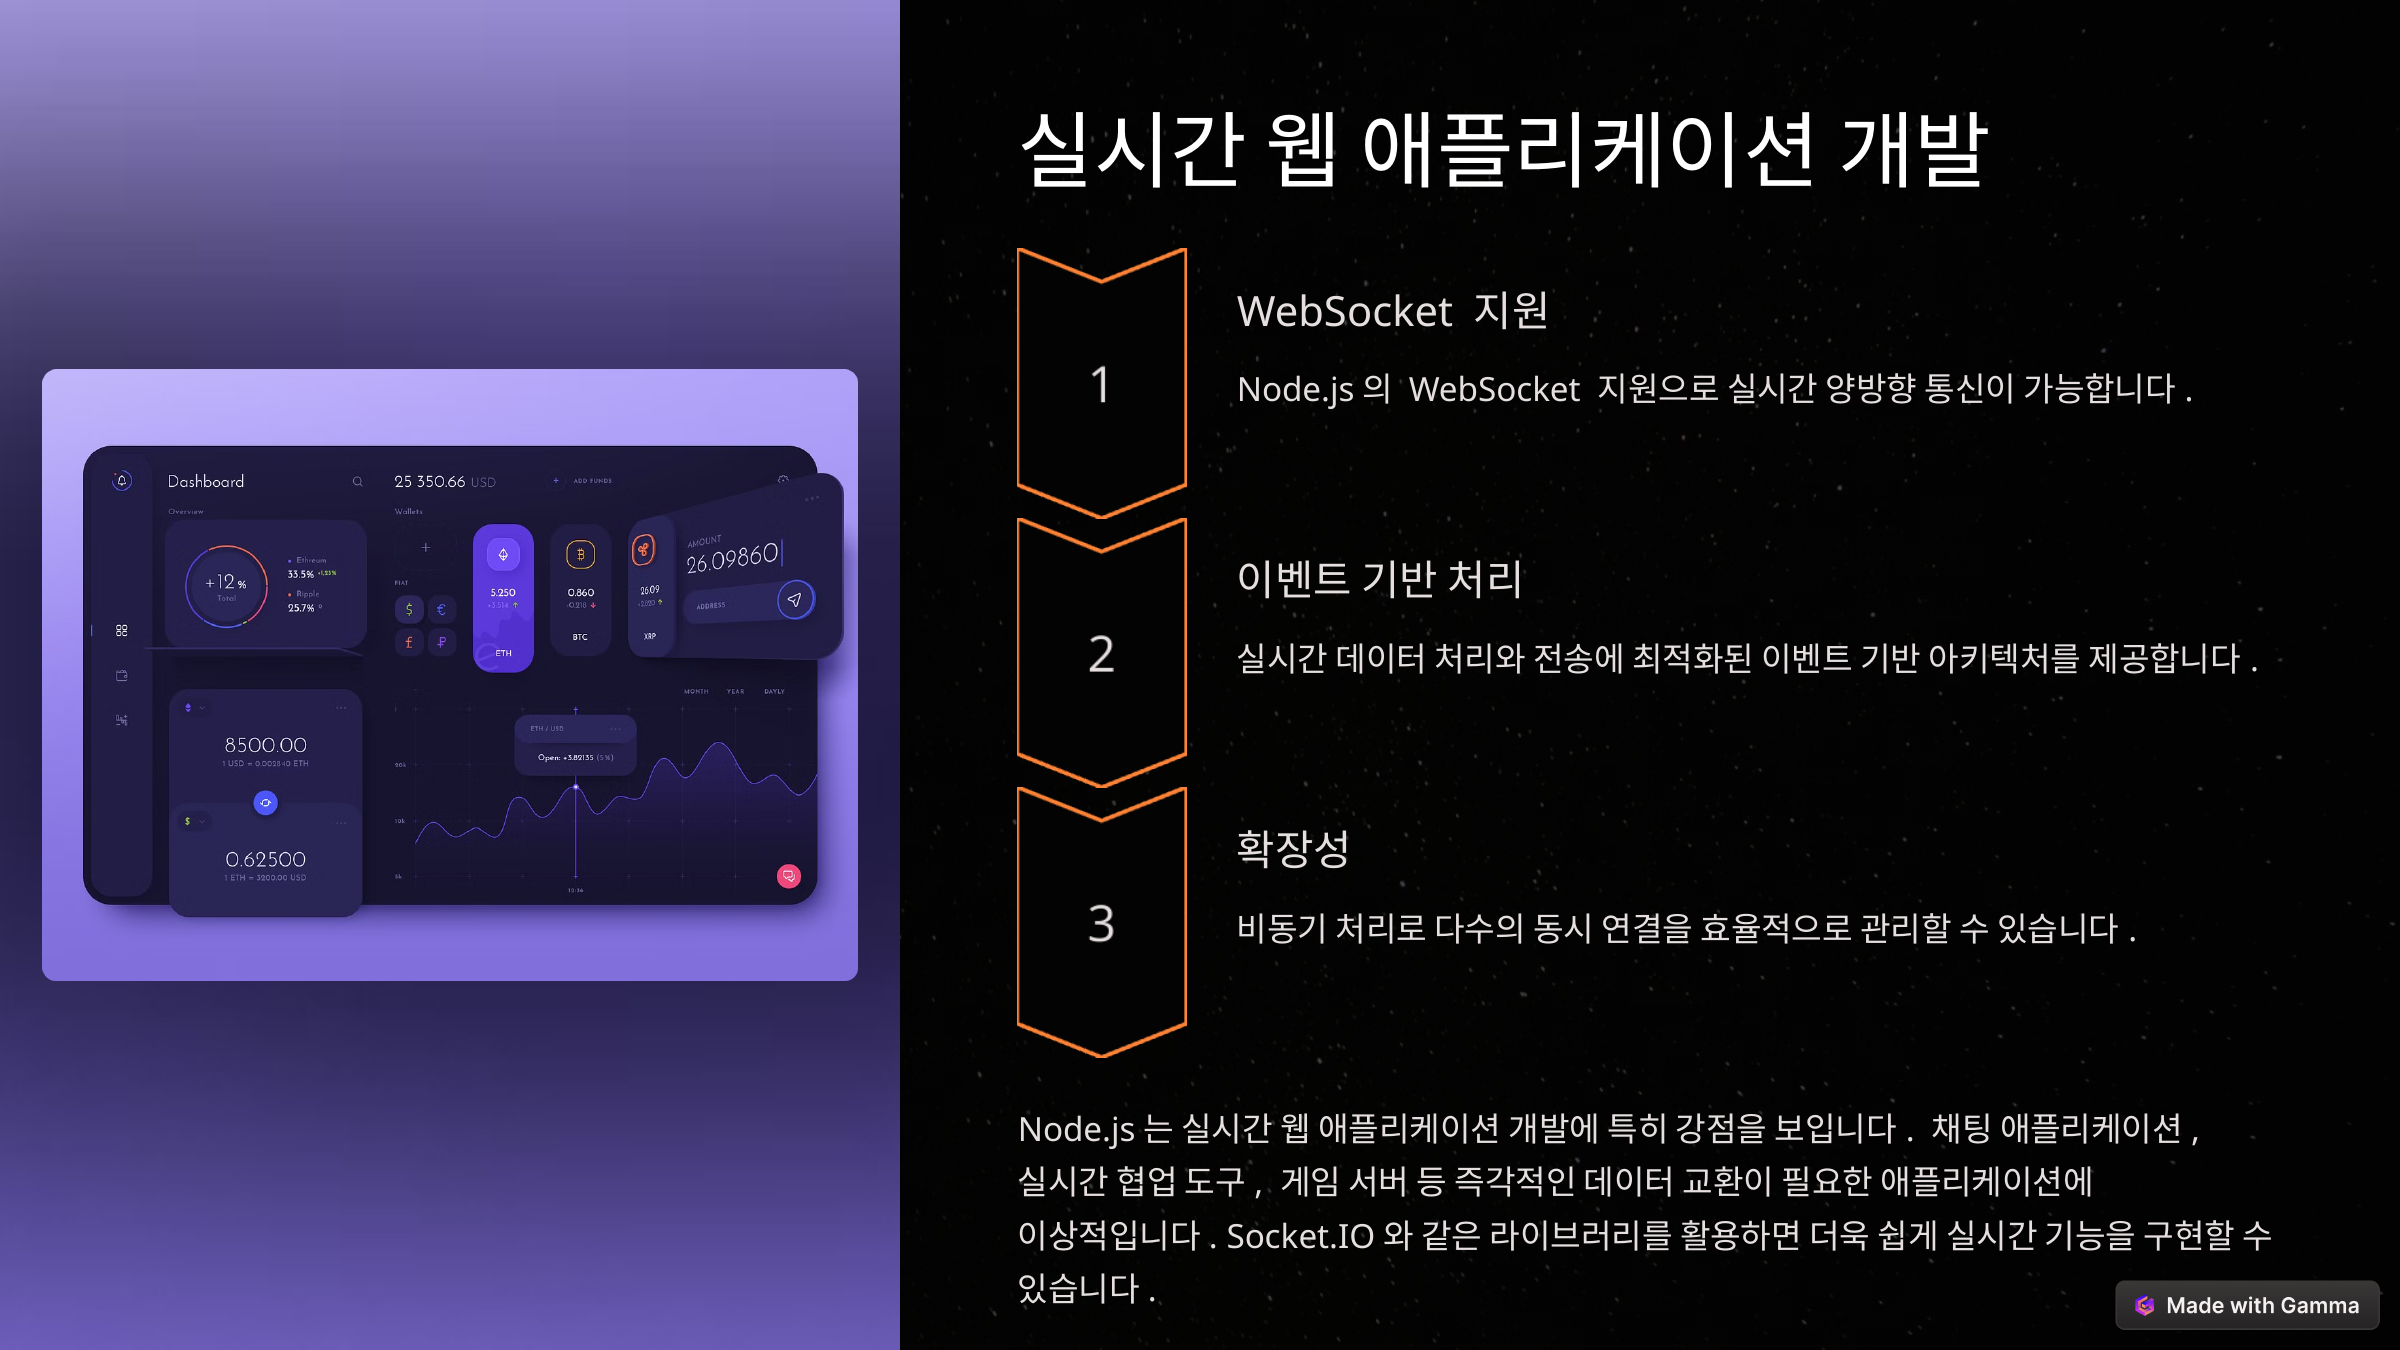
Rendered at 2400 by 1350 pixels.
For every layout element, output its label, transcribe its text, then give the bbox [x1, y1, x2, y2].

text_box 비동기 처리로 다수의 동시 연결을 효율적으로 관리할 수 있습니다. [1236, 894, 2282, 949]
text_box 실시간 웹 애플리케이션 개발 [1017, 92, 2009, 199]
text_box Node.js는 실시간 웹 애플리케이션 개발에 특히 강점을 보입니다. 채팅 애플리케이션, 실시간 협업 도구, 게임 서버 등 즉각적인 데이터 교환이 필요한 애플리케이션에 이상적입니다. Socket.IO와 같은 라이브러리를 활용하면 더욱 쉽게 실시간 기능을 구현할 수 있습니다. [1017, 1095, 2282, 1257]
text_box 이벤트 기반 처리 [1236, 551, 1658, 605]
text_box Node.js의 WebSocket 지원으로 실시간 양방향 통신이 가능합니다. [1236, 355, 2282, 410]
text_box 확장성 [1236, 821, 1658, 875]
picture [0, 0, 2400, 1350]
text_box 실시간 데이터 처리와 전송에 최적화된 이벤트 기반 아키텍처를 제공합니다. [1236, 624, 2282, 679]
text_box WebSocket 지원 [1236, 282, 1658, 336]
